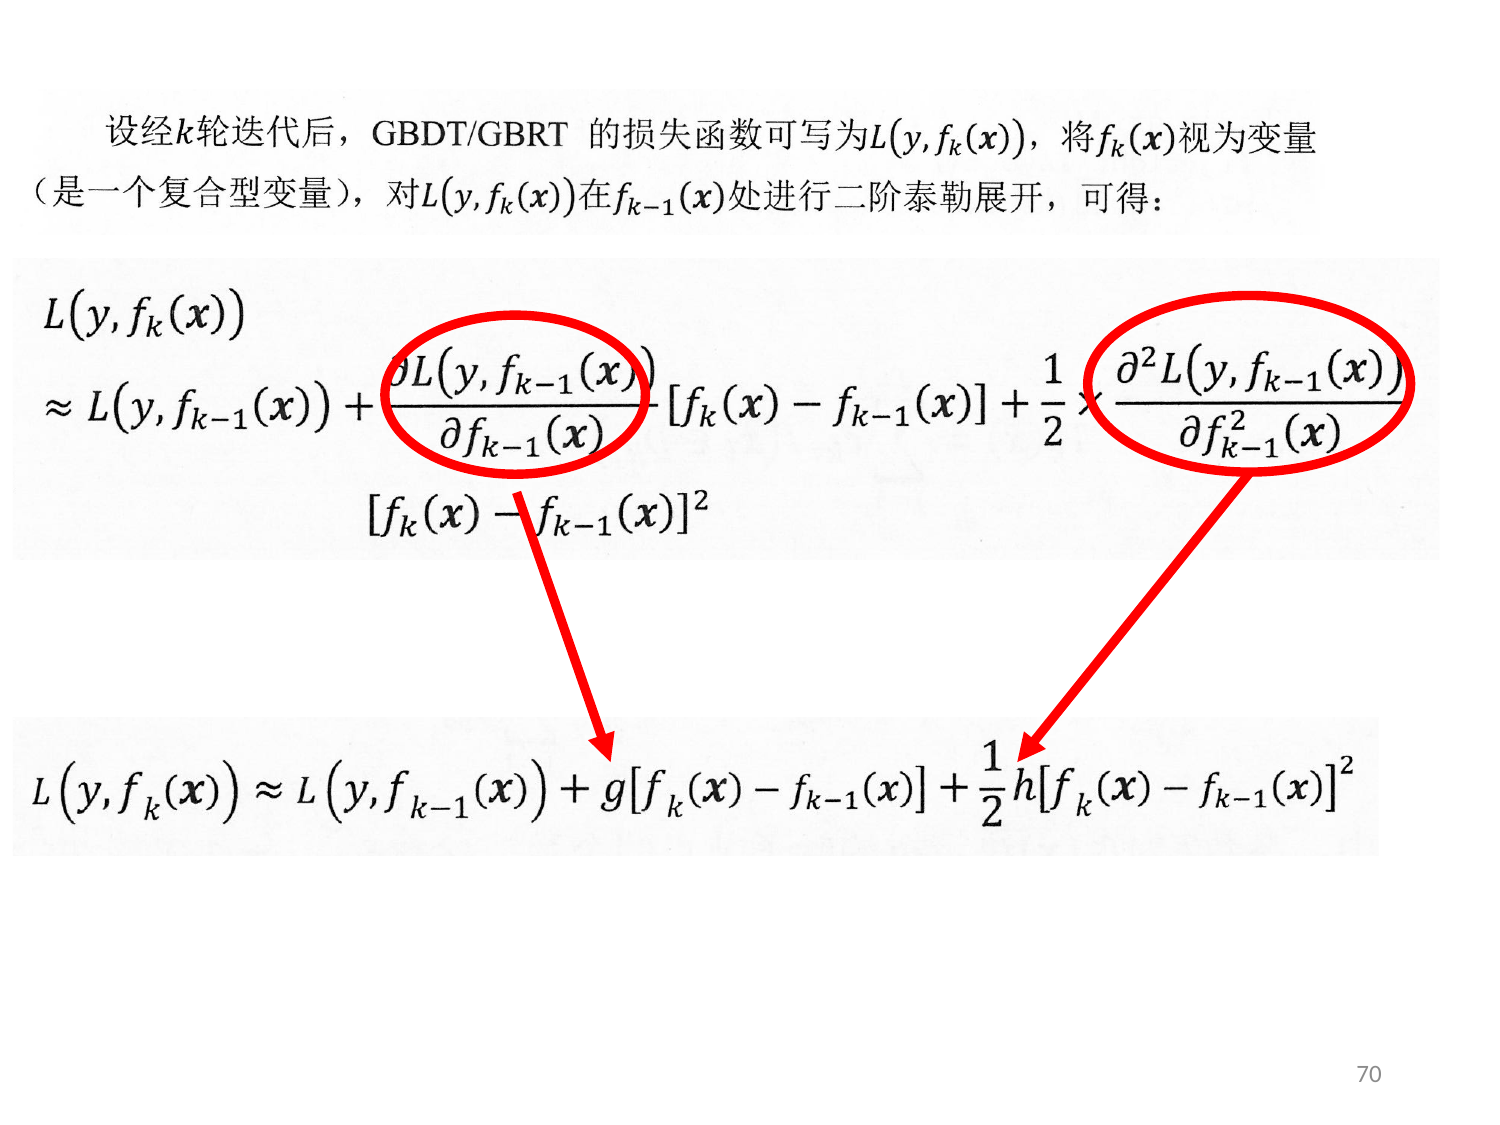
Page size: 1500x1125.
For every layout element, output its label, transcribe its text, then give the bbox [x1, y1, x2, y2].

picture [12, 717, 1379, 856]
slide_number 70 [1059, 1042, 1397, 1103]
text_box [1017, 474, 1249, 763]
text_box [516, 492, 611, 763]
picture [12, 258, 1440, 560]
picture [12, 89, 1349, 235]
